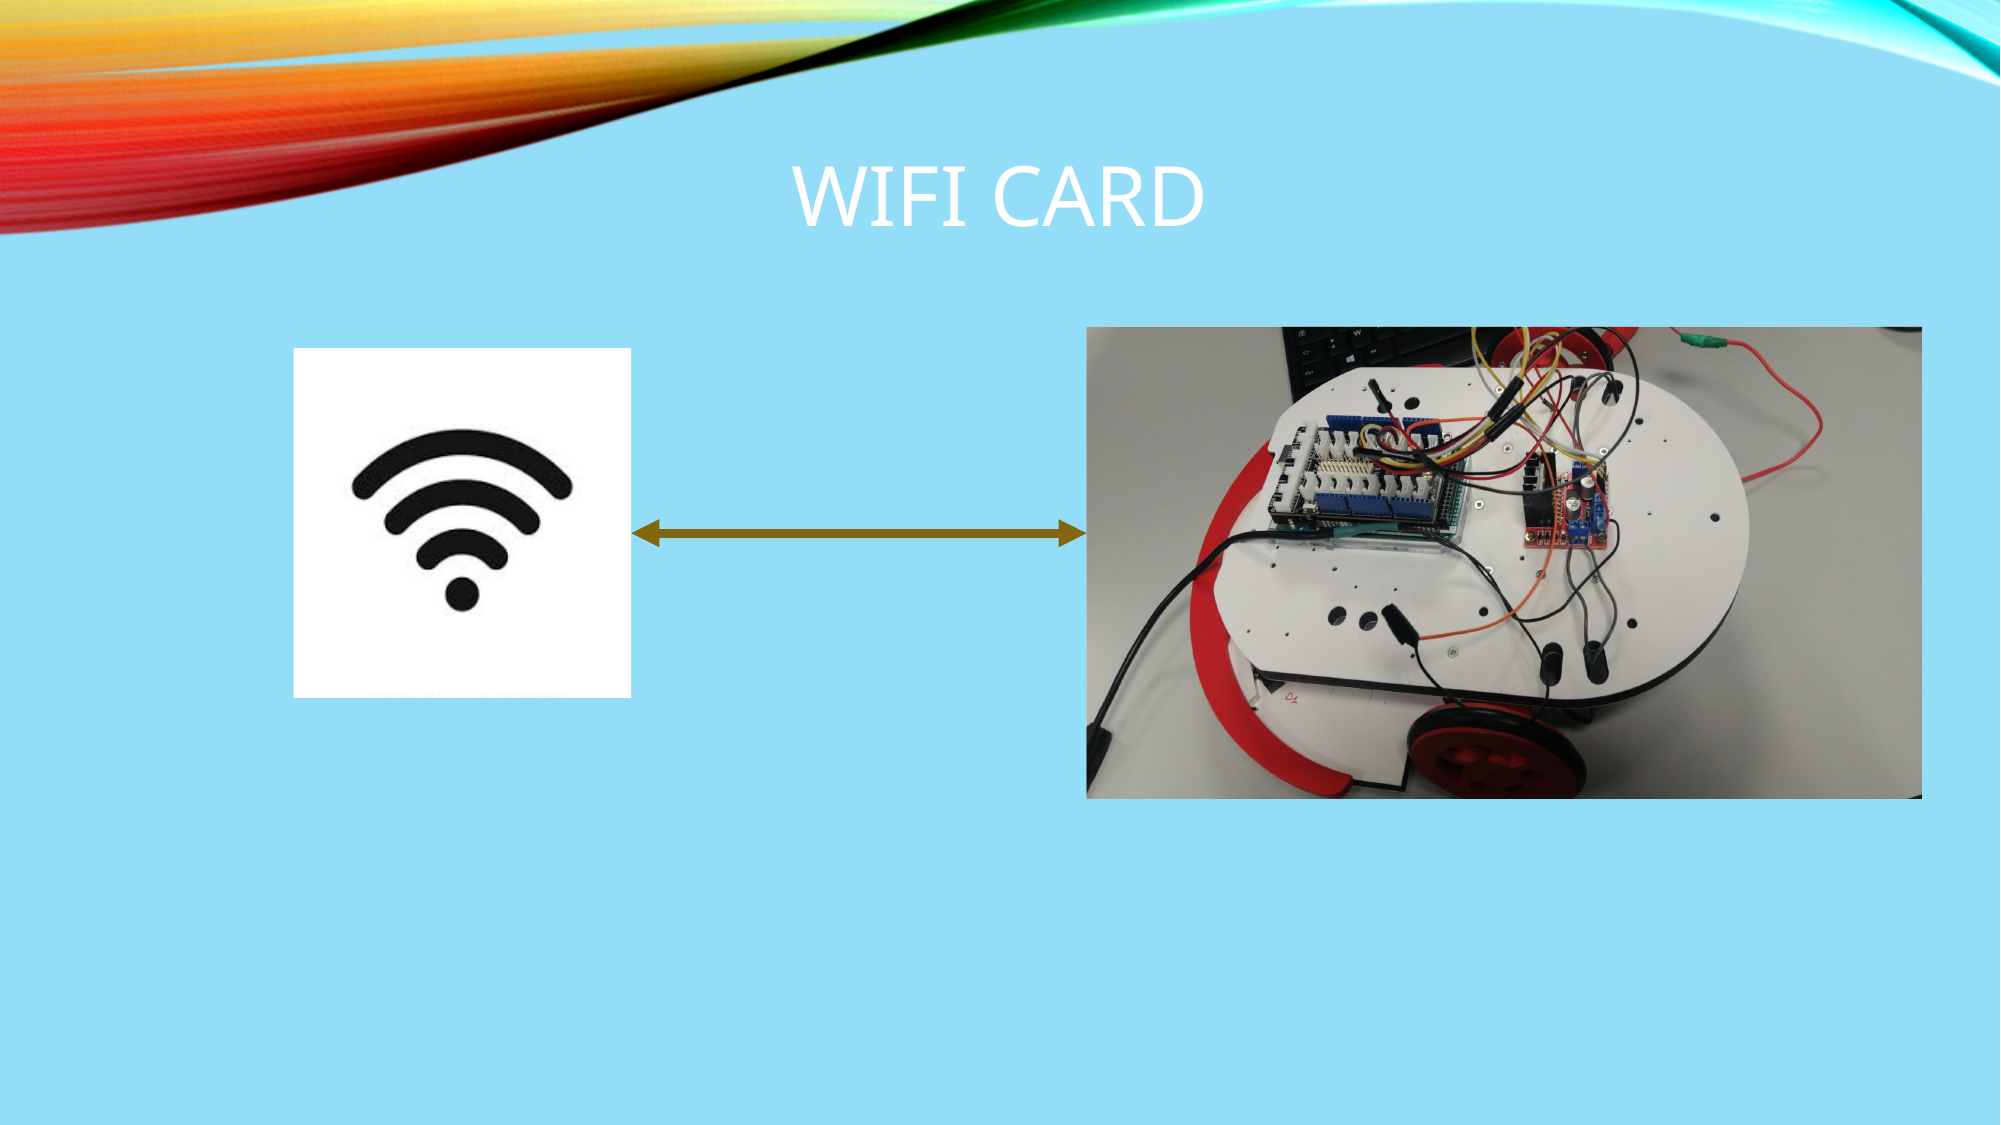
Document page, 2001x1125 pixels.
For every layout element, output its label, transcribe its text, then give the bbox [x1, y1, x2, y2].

picture [0, 0, 2000, 980]
title Wifi card [293, 93, 1707, 306]
picture [293, 348, 632, 698]
